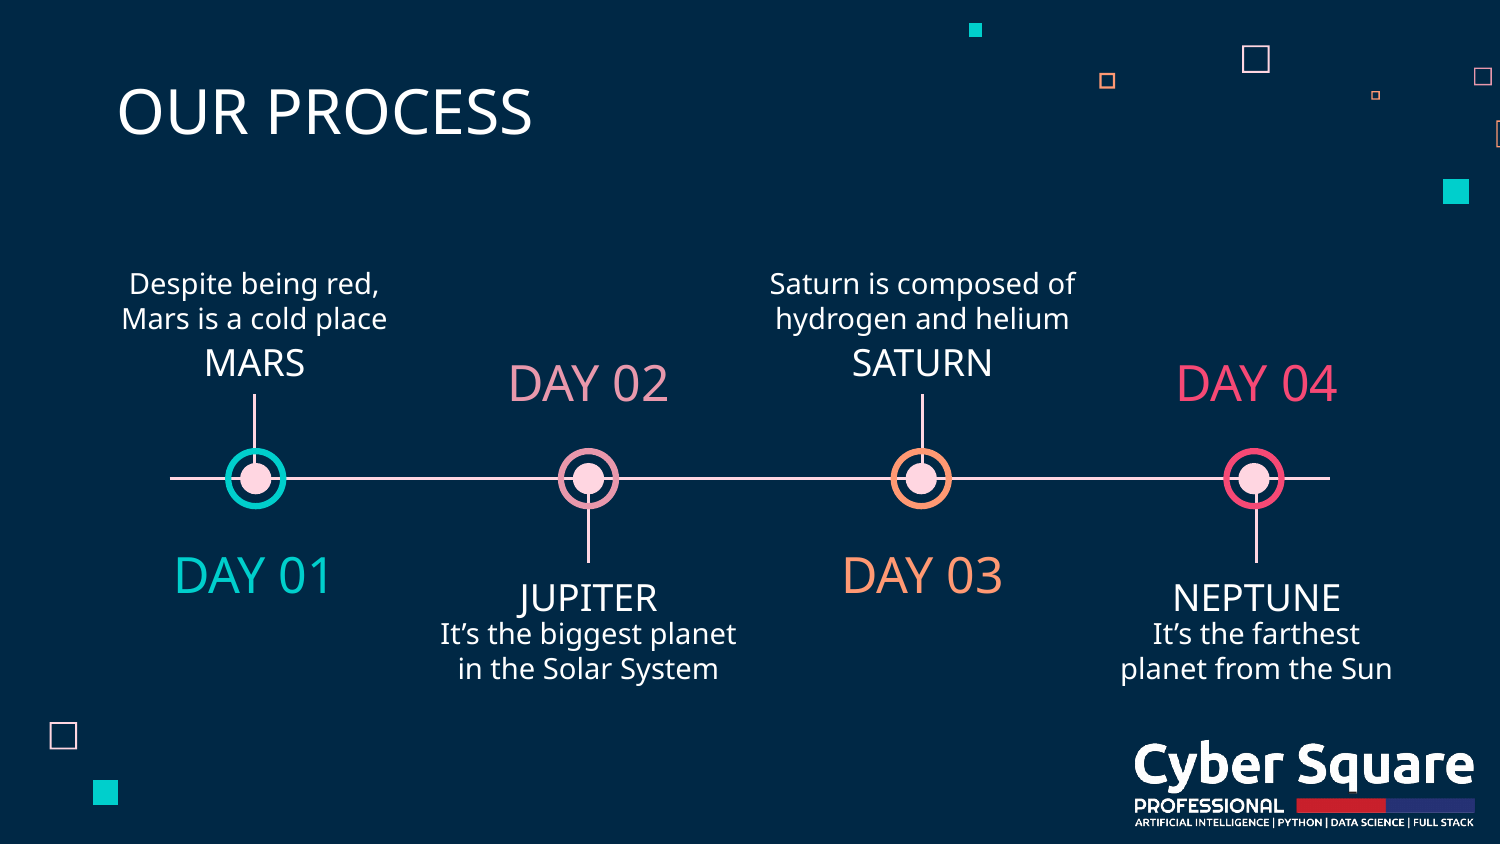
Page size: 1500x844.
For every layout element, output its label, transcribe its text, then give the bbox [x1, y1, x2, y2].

title DAY 02 [483, 346, 695, 417]
title OUR PROCESS [101, 67, 878, 163]
title MARS [100, 351, 409, 395]
picture [1096, 734, 1500, 837]
title DAY 04 [1151, 346, 1363, 417]
subtitle Despite being red, Mars is a cold place [100, 244, 409, 351]
subtitle It’s the biggest planet in the Solar System [415, 600, 762, 707]
title NEPTUNE [1102, 564, 1412, 600]
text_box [890, 447, 953, 510]
title SATURN [768, 351, 1077, 395]
subtitle It’s the farthest planet from the Sun [1102, 600, 1412, 707]
title DAY 01 [148, 538, 360, 609]
title DAY 03 [817, 538, 1029, 609]
title JUPITER [434, 564, 743, 600]
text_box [1223, 447, 1285, 510]
subtitle Saturn is composed of hydrogen and helium [749, 244, 1096, 351]
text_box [557, 447, 620, 510]
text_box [224, 447, 287, 510]
